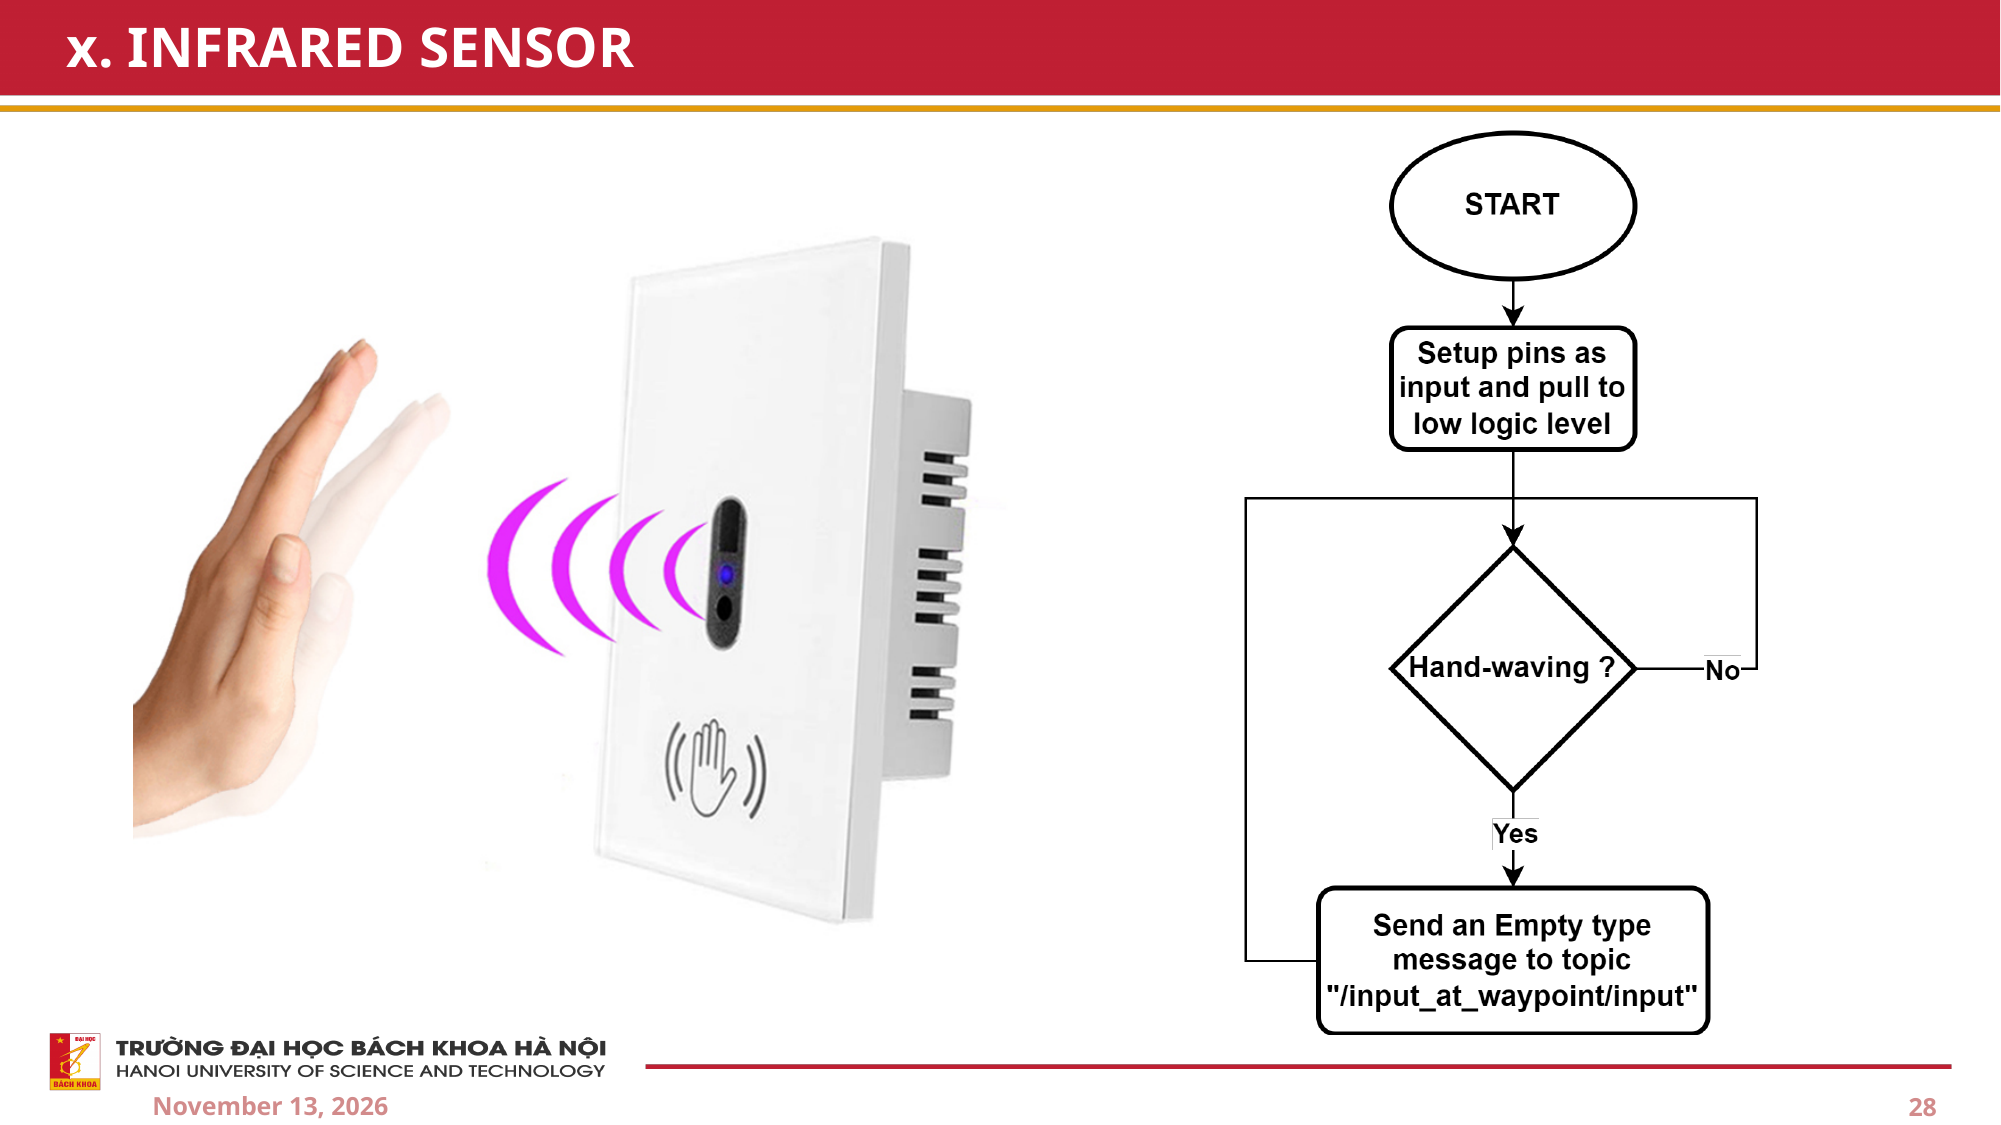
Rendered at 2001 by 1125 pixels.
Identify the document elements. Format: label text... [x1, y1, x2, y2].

slide_number 28 [1502, 1078, 1953, 1125]
picture [0, 0, 2001, 1125]
title x. INFRARED SENSOR [51, 12, 1949, 87]
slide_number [137, 1076, 588, 1125]
